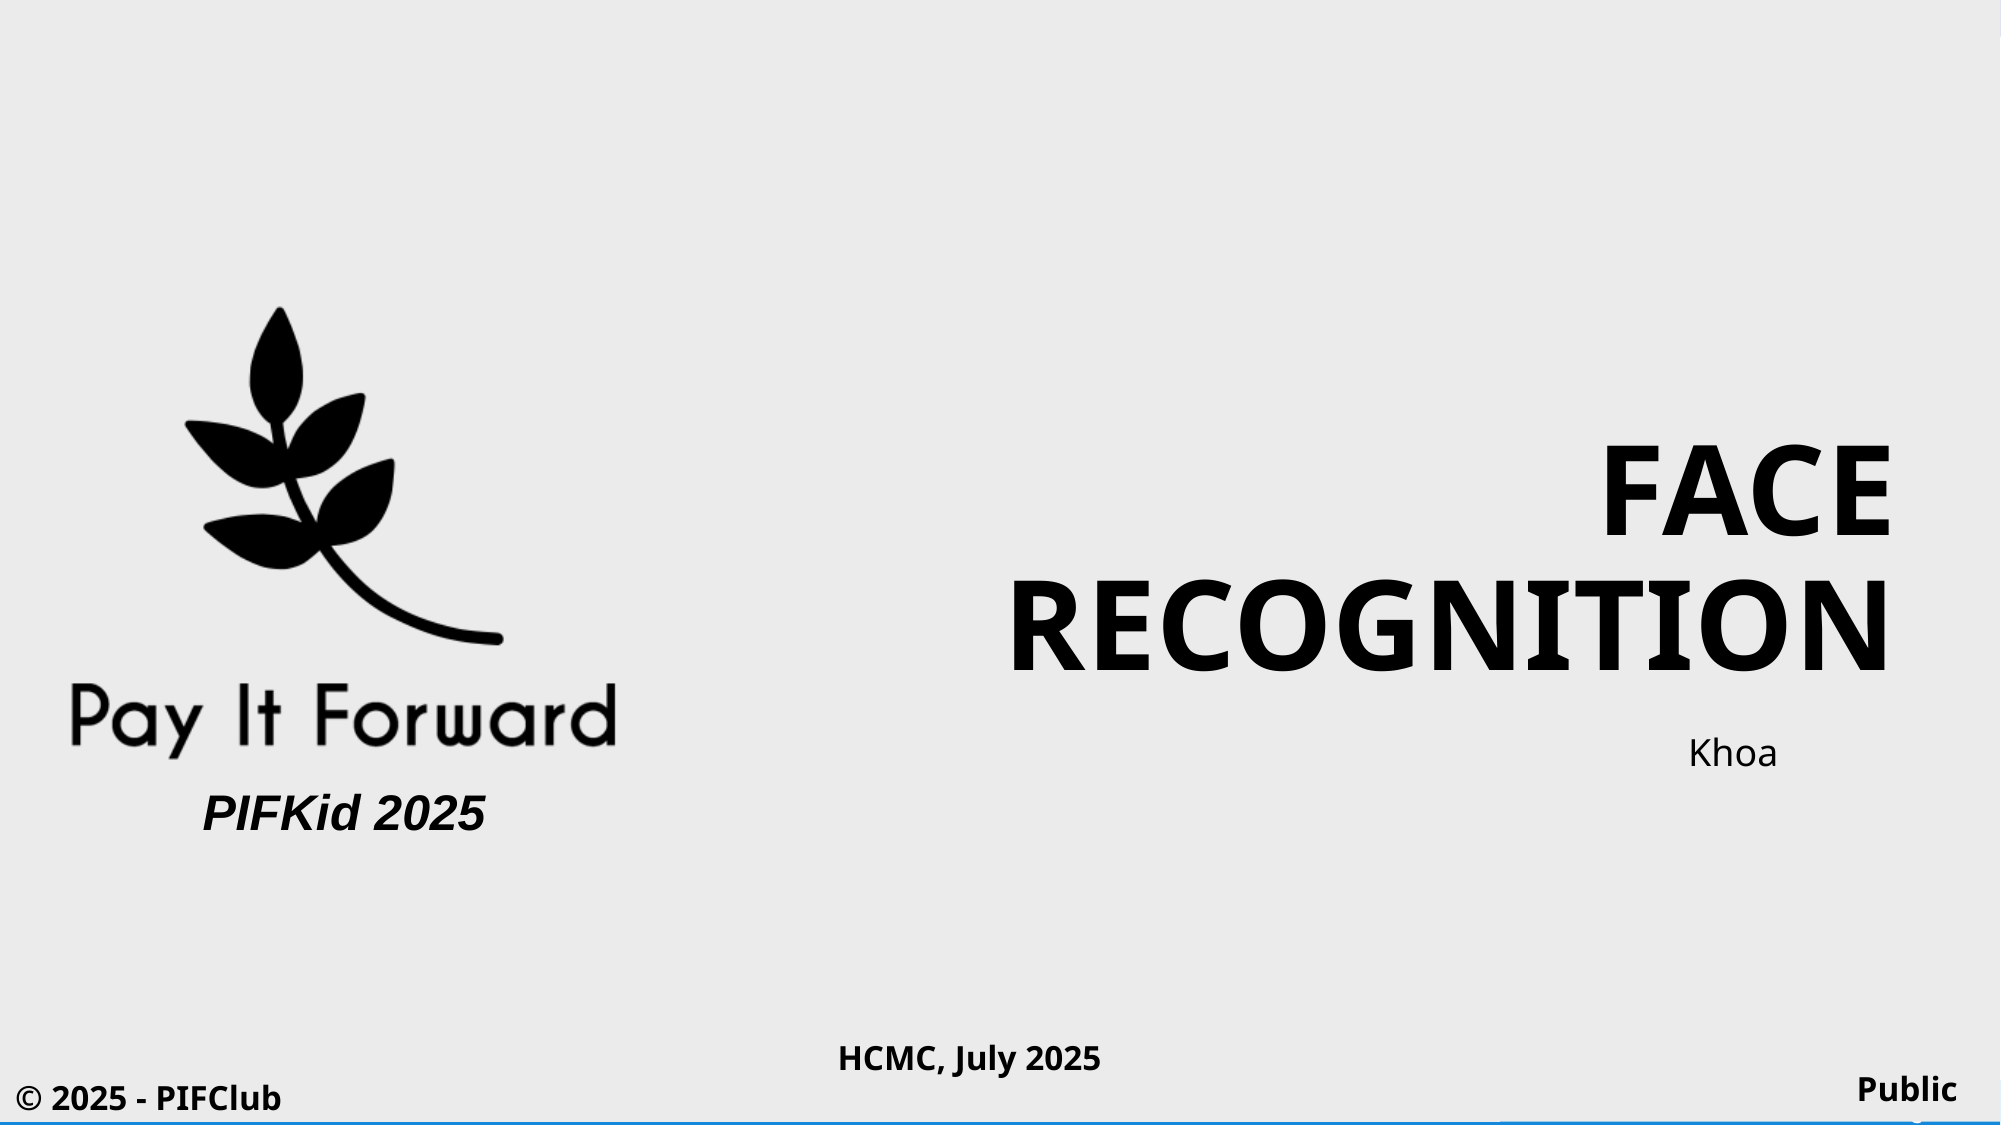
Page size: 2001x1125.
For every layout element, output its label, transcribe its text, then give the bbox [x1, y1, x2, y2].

text_box HCMC, July 2025 [281, 1029, 1658, 1085]
text_box Khoa [1673, 721, 1864, 782]
title FACE RECOGNITION [661, 371, 1912, 754]
picture [0, 0, 2001, 1125]
list PIFKid 2025 [67, 779, 622, 862]
